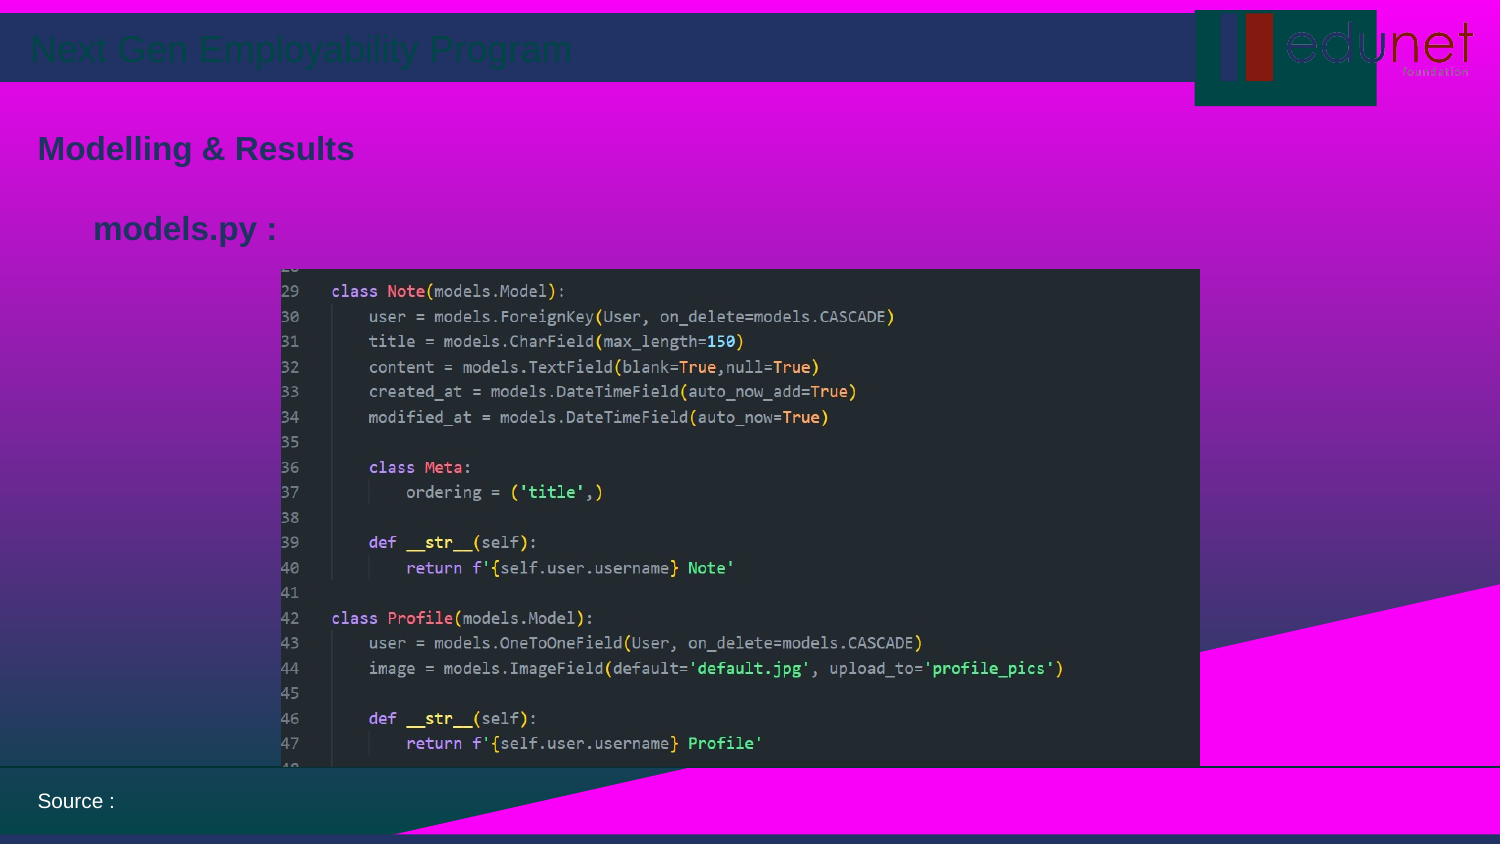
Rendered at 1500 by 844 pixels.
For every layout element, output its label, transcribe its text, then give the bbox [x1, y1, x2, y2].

picture [1279, 14, 1482, 83]
title Modelling & Results models.py : [22, 111, 1443, 165]
text_box Source : [22, 773, 139, 826]
picture [281, 269, 1200, 768]
